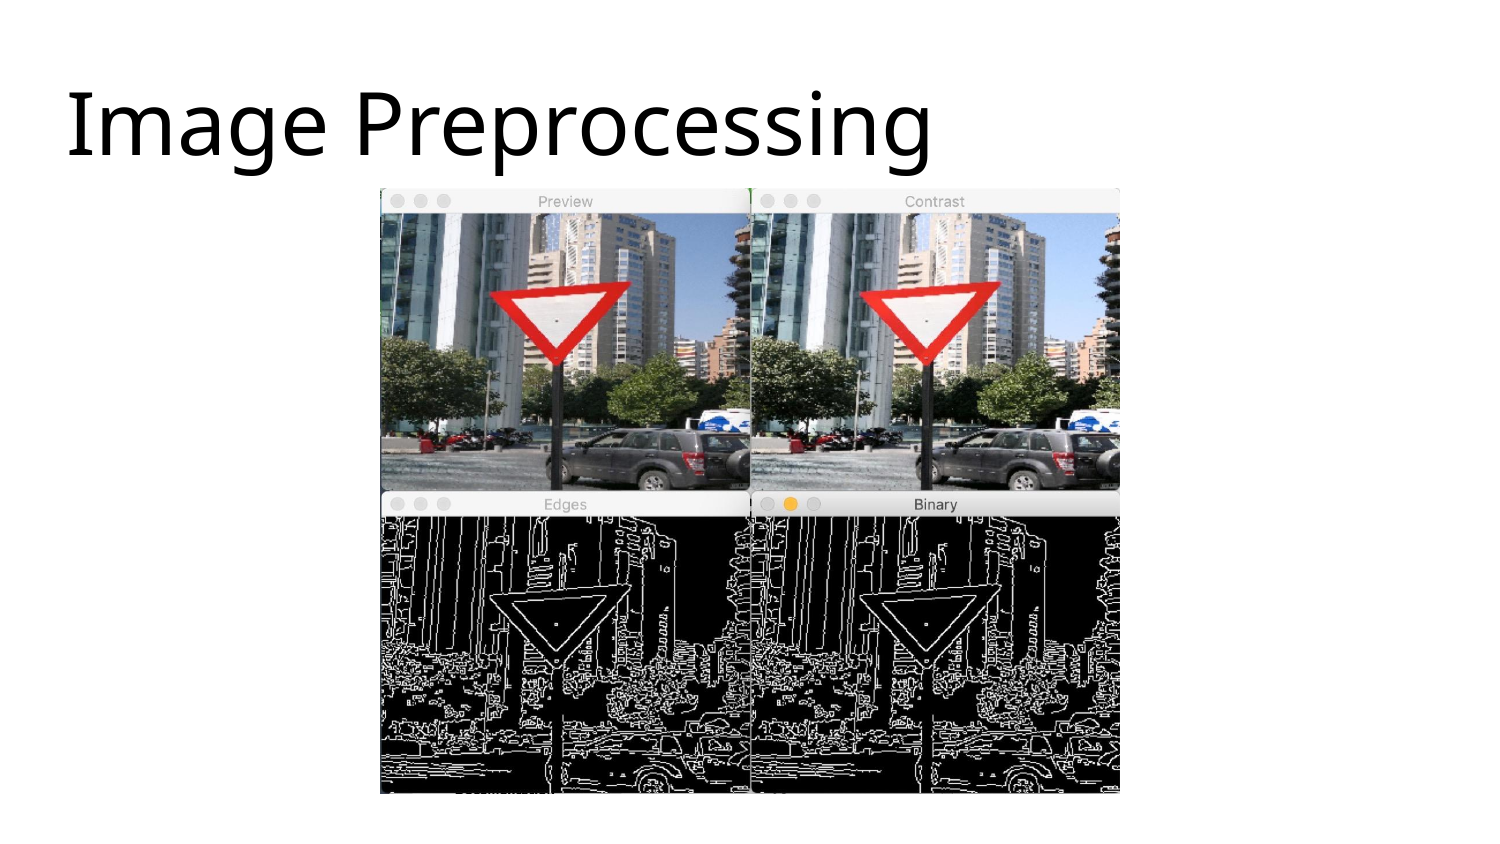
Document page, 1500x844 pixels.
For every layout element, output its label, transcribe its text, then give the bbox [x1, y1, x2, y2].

title Image Preprocessing [51, 51, 1449, 189]
picture [380, 187, 1120, 794]
